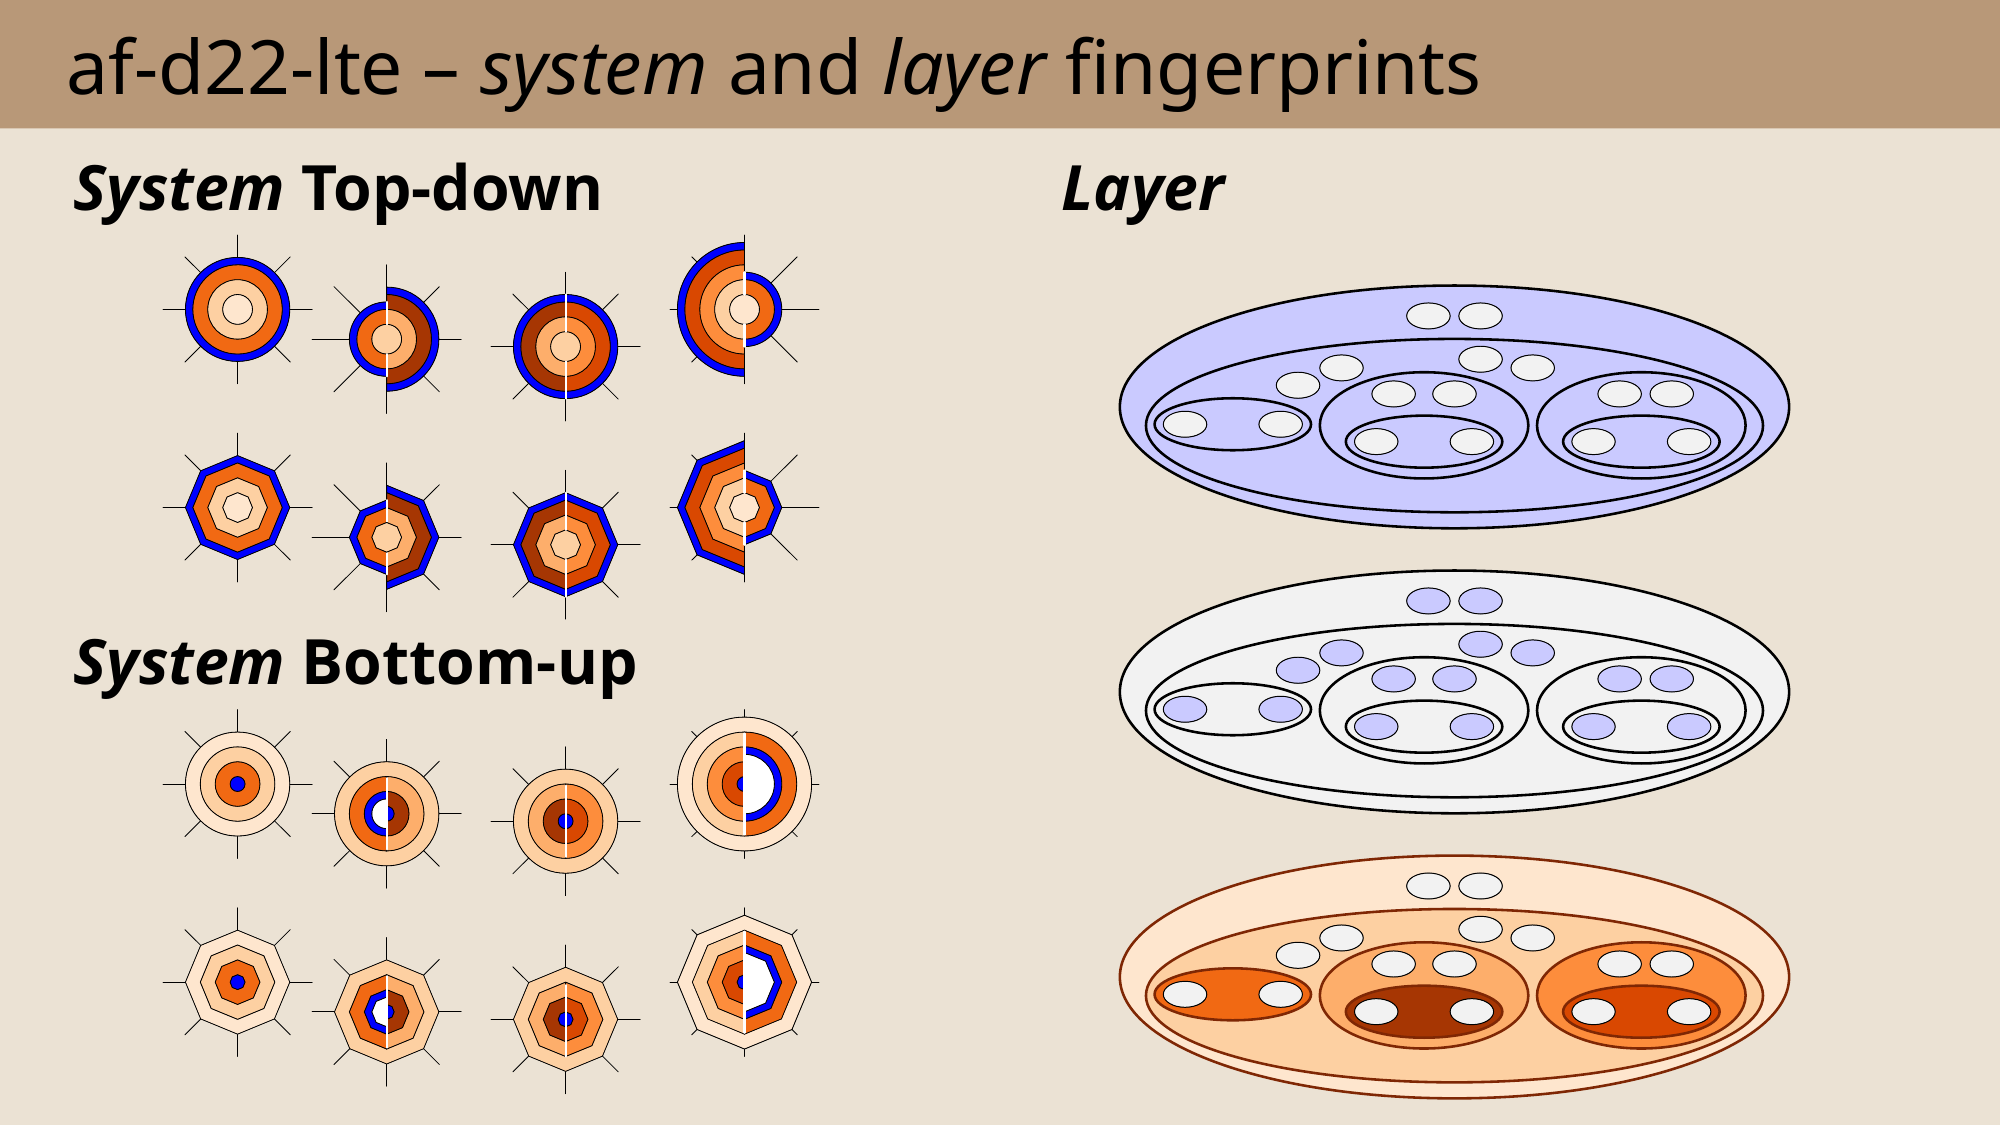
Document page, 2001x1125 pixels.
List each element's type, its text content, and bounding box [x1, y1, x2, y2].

title af-d22-lte – system and layer fingerprints [0, 0, 2000, 129]
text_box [893, 561, 1941, 826]
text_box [893, 846, 1941, 1111]
list System Top-down [58, 148, 956, 227]
list System Bottom-up [58, 652, 893, 701]
picture [58, 701, 957, 1125]
picture [58, 227, 957, 652]
list Layer [1046, 148, 1945, 256]
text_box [893, 276, 1941, 541]
